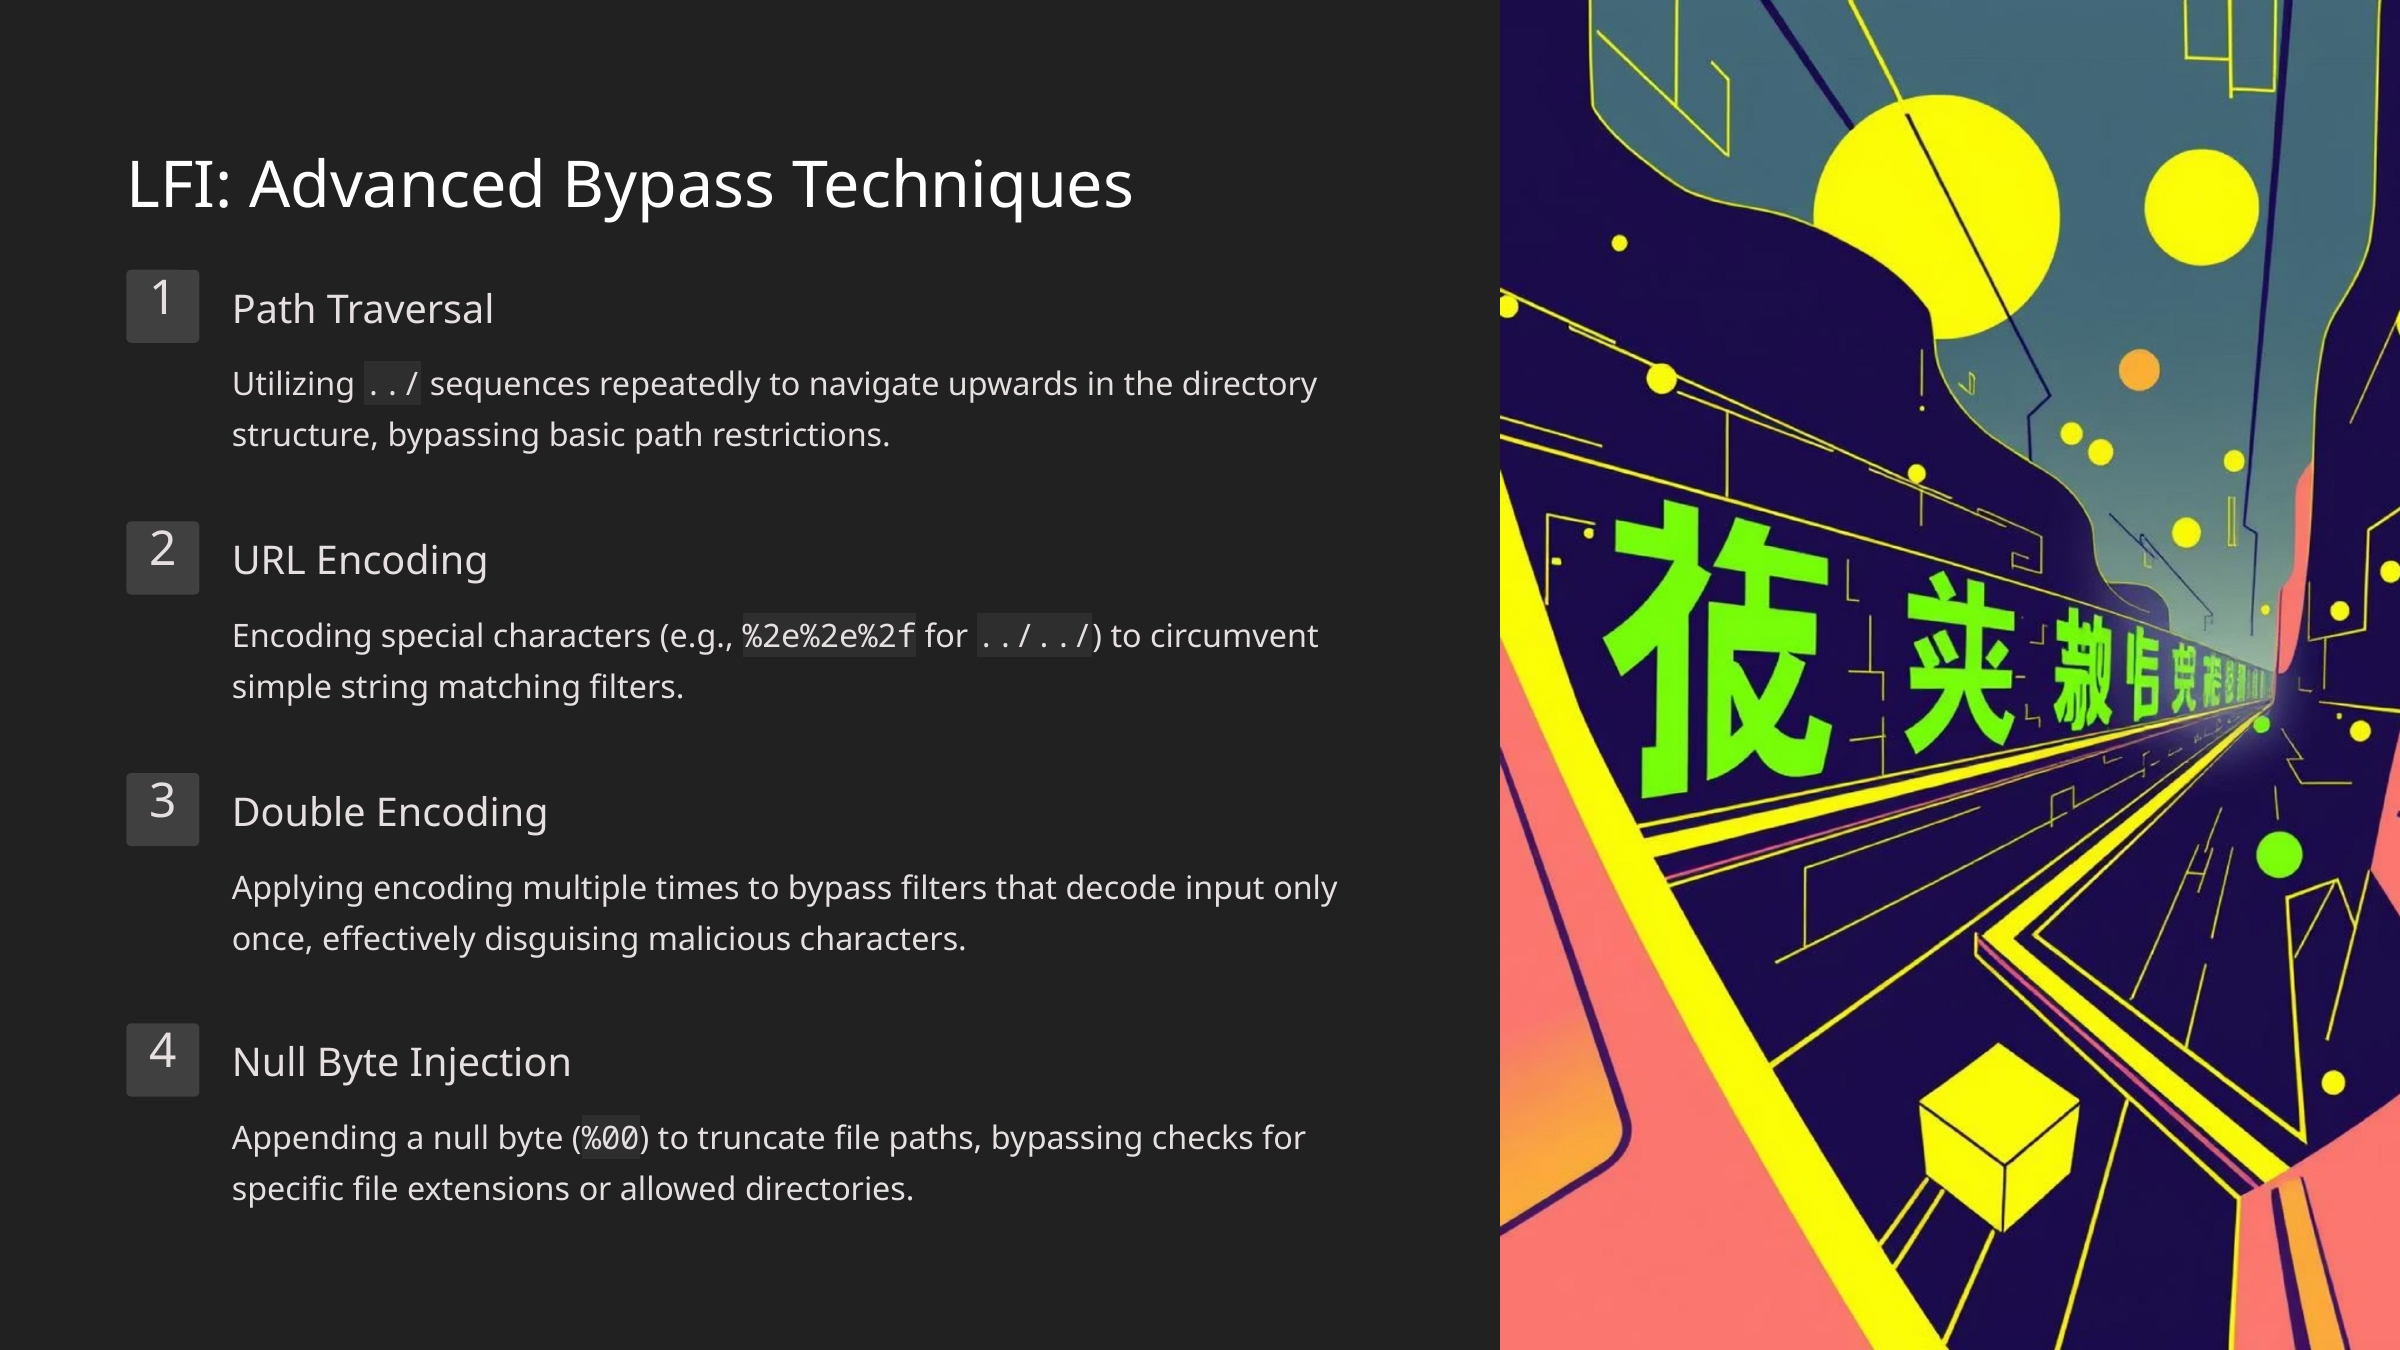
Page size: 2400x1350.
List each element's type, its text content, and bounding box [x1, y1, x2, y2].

text_box 2 [138, 527, 188, 589]
text_box Encoding special characters (e.g., %2e%2e%2f for ../../) to circumvent simple string matching filters. [231, 602, 1374, 709]
text_box 1 [138, 275, 188, 337]
picture [1499, 0, 2400, 1350]
text_box 4 [138, 1029, 188, 1091]
text_box [126, 521, 200, 595]
text_box [126, 269, 200, 343]
text_box Appending a null byte (%00) to truncate file paths, bypassing checks for specific file extensions or allowed directories. [231, 1104, 1374, 1211]
text_box Null Byte Injection [231, 1034, 695, 1086]
text_box URL Encoding [231, 532, 639, 584]
text_box Applying encoding multiple times to bypass filters that decode input only once, effectively disguising malicious characters. [231, 854, 1374, 959]
text_box [126, 772, 200, 847]
text_box LFI: Advanced Bypass Techniques [126, 139, 1336, 221]
text_box Double Encoding [231, 784, 639, 835]
text_box [126, 1023, 200, 1097]
text_box Path Traversal [231, 280, 639, 332]
text_box Utilizing ../ sequences repeatedly to navigate upwards in the directory structure, bypassing basic path restrictions. [231, 351, 1374, 457]
text_box 3 [138, 779, 188, 841]
